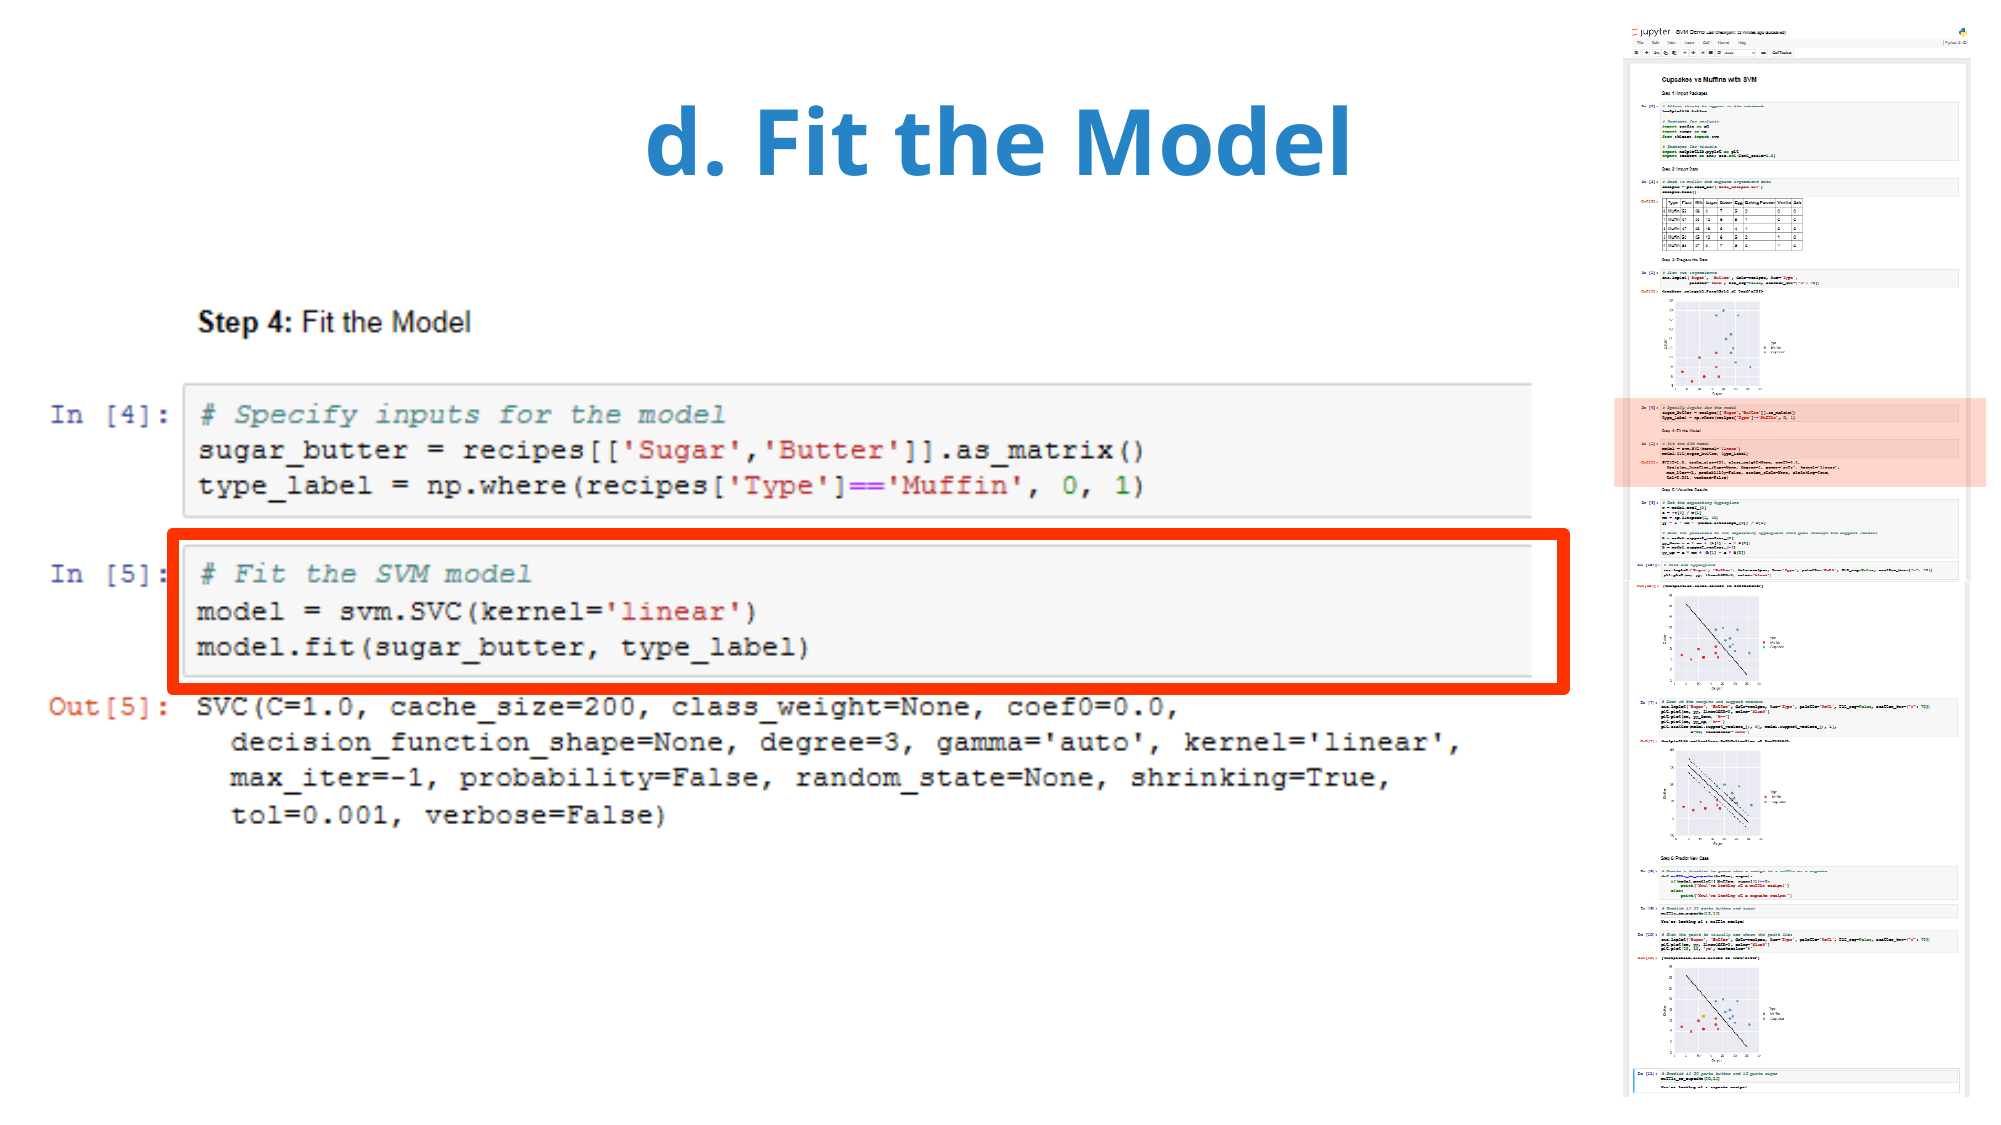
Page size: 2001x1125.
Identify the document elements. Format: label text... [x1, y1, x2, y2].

picture [1623, 737, 1970, 1097]
picture [0, 281, 1532, 855]
title d. Fit the Model [99, 45, 1622, 233]
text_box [1261, 386, 2000, 737]
picture [1623, 27, 1971, 386]
